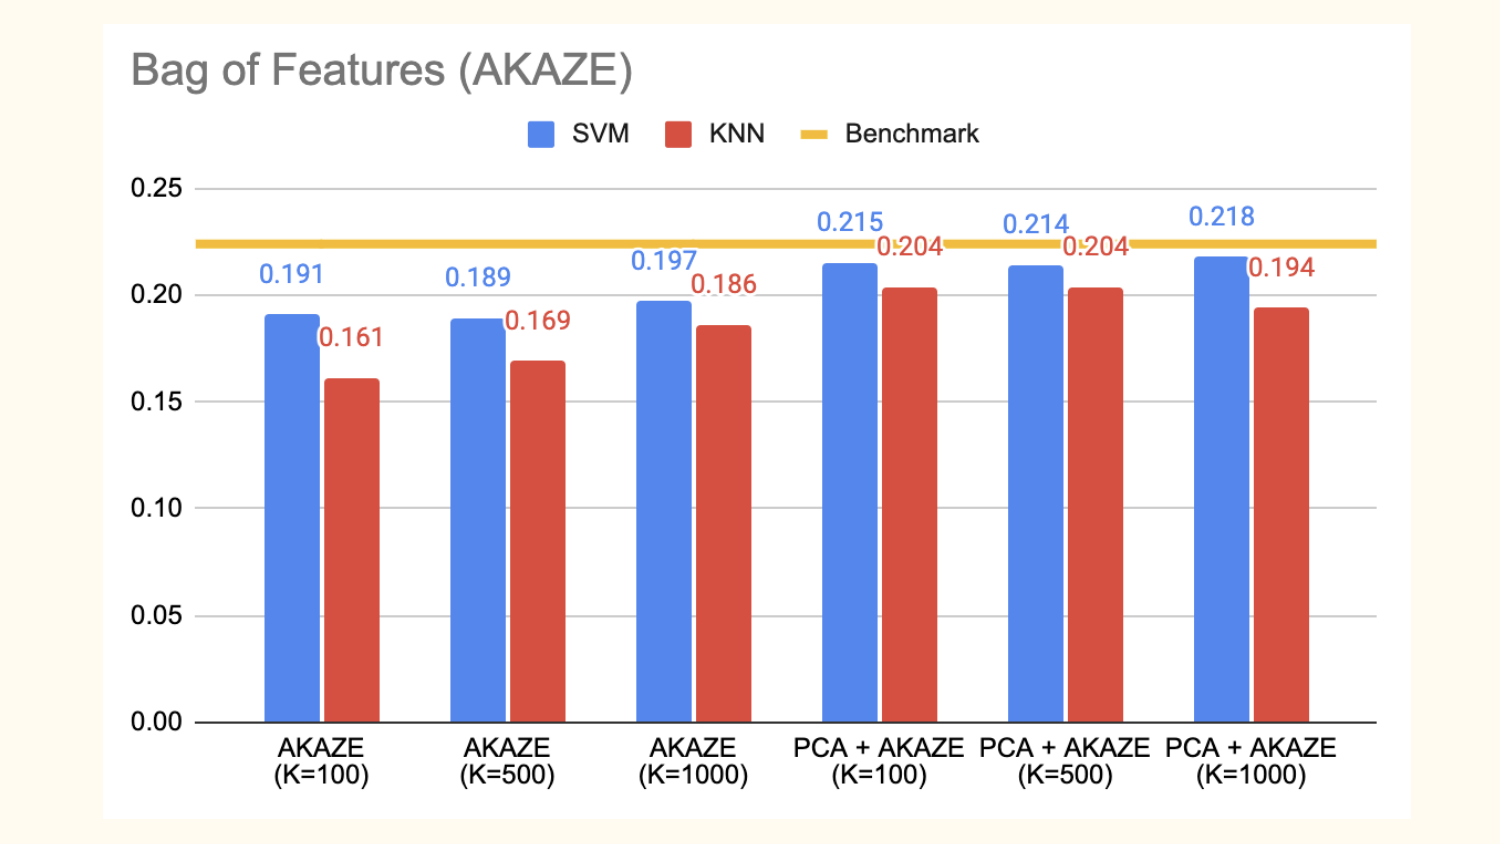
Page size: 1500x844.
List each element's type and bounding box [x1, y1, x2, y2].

picture [103, 24, 1411, 819]
